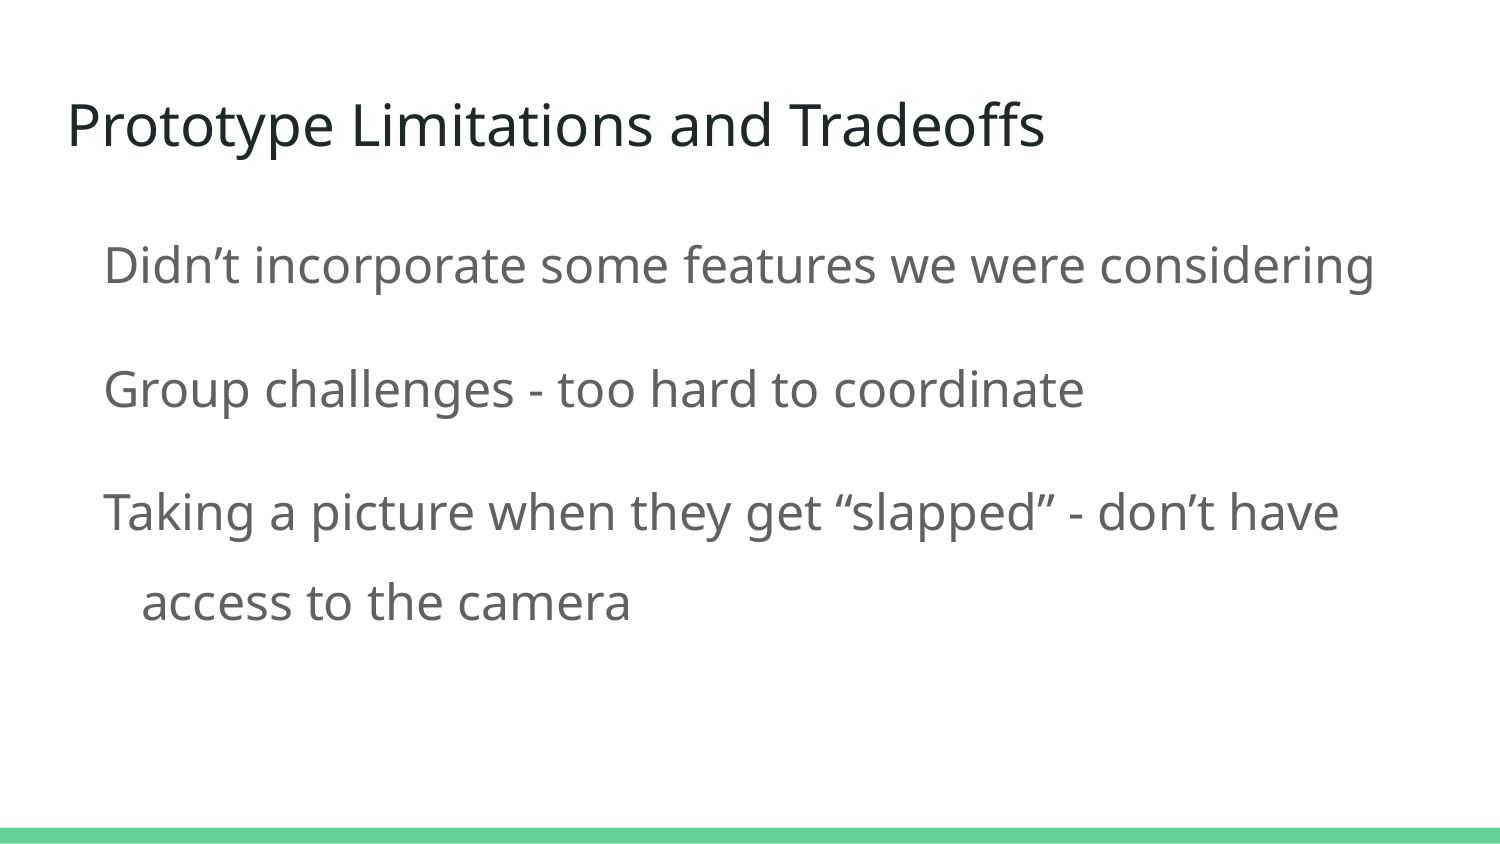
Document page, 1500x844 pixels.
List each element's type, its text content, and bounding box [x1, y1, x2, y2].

title Prototype Limitations and Tradeoffs [51, 72, 1449, 167]
list Didn’t incorporate some features we were considering Group challenges - too hard to coordinate Taking a picture when they get “slapped” - don’t have access to the camera [51, 189, 1449, 750]
